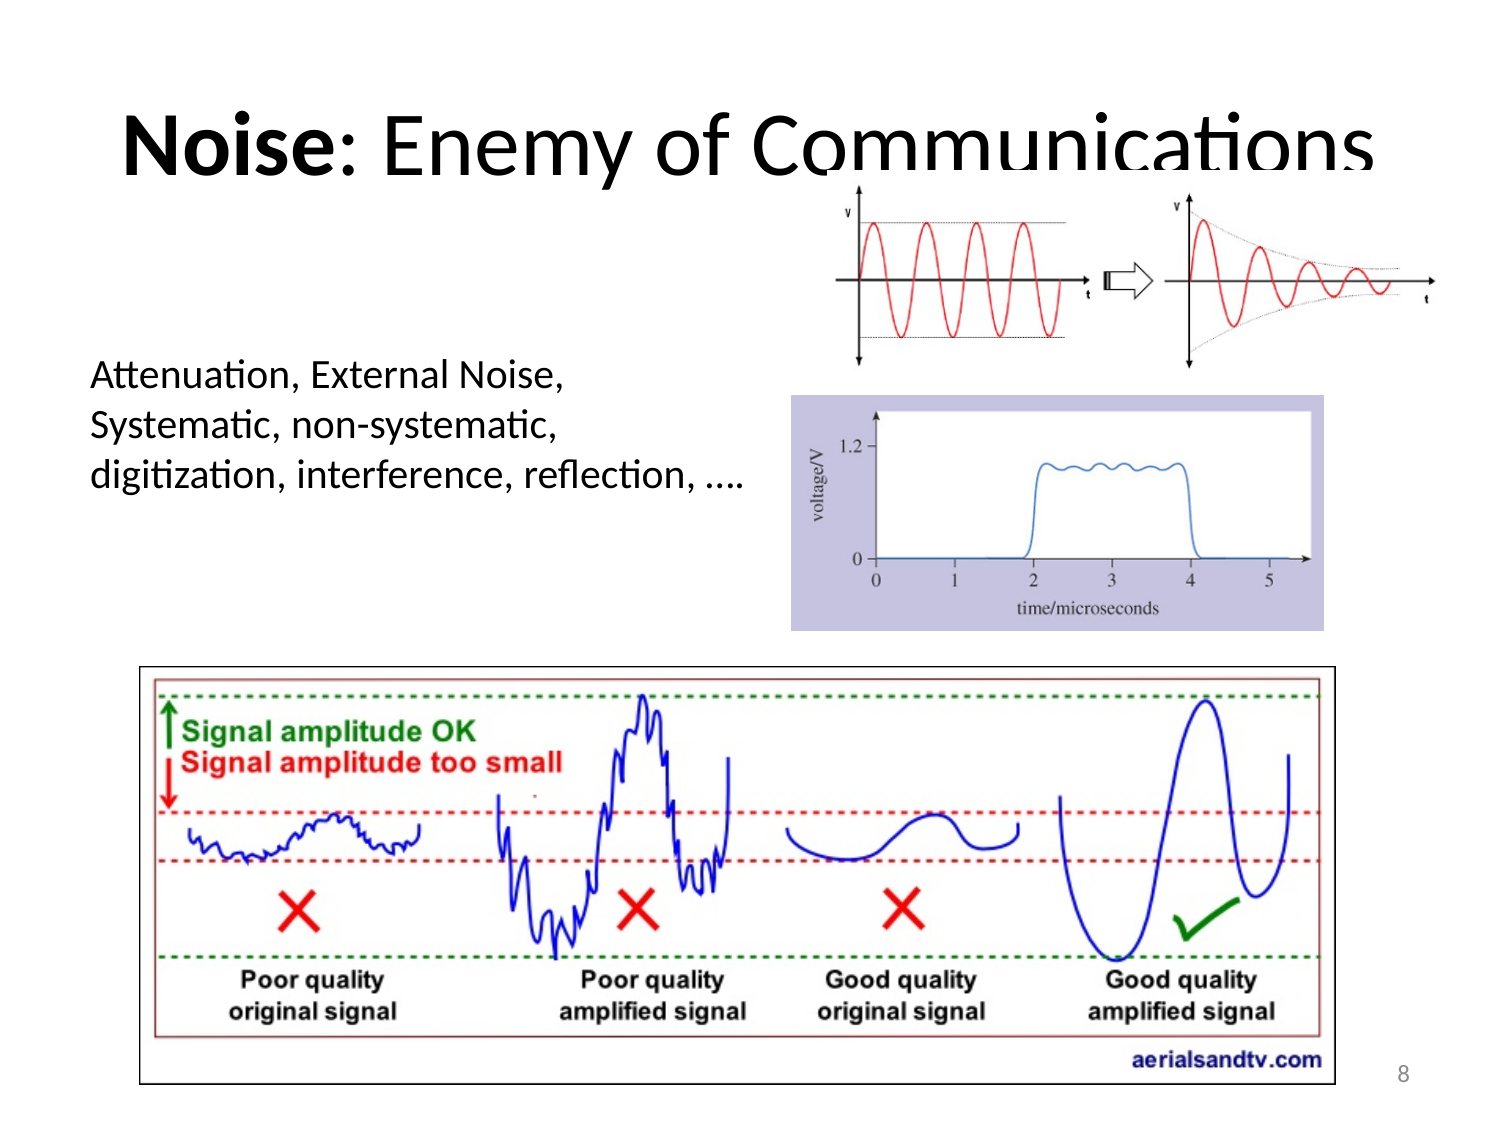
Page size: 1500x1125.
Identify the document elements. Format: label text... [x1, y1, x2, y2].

picture [826, 170, 1453, 388]
picture [791, 395, 1324, 632]
title Noise: Enemy of Communications [75, 45, 1425, 233]
list Attenuation, External Noise, Systematic, non-systematic, digitization, interference, reflection, …. [75, 339, 762, 1005]
picture [138, 665, 1336, 1086]
slide_number 8 [1074, 1042, 1425, 1103]
